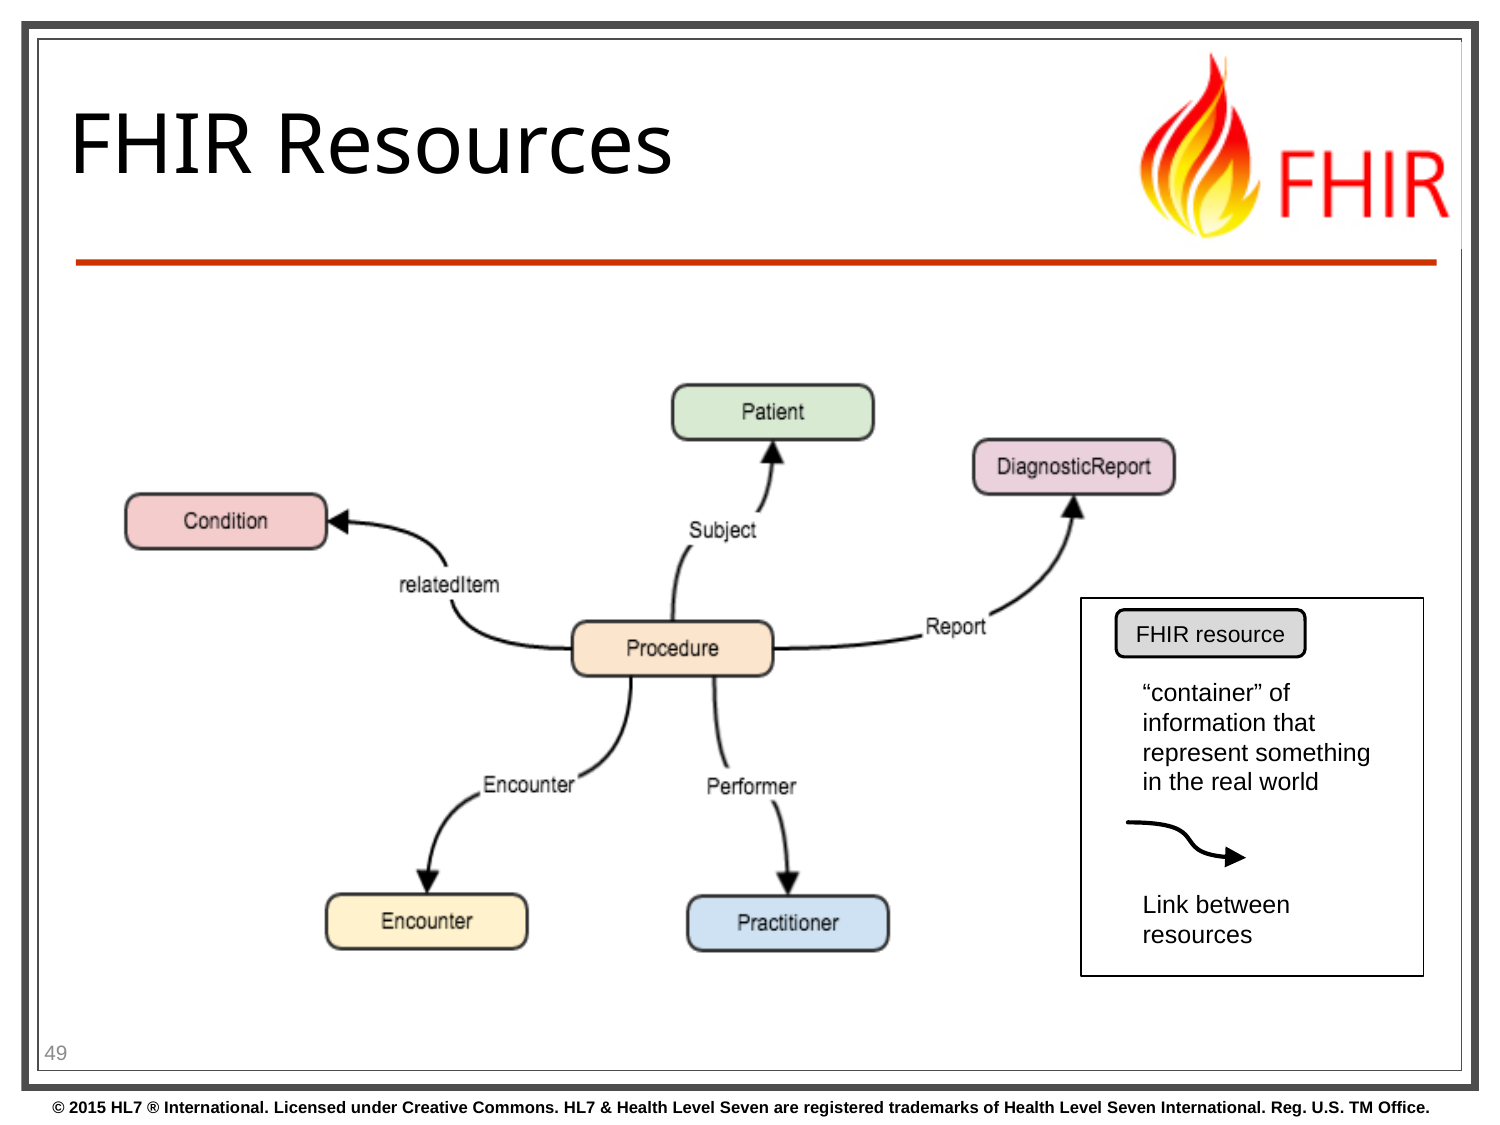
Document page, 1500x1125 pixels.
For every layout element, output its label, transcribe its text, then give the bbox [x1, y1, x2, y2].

picture [76, 349, 1459, 991]
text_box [1127, 822, 1247, 858]
picture [1128, 42, 1462, 249]
slide_number 49 [29, 1034, 148, 1071]
title FHIR Resources [53, 54, 1128, 244]
